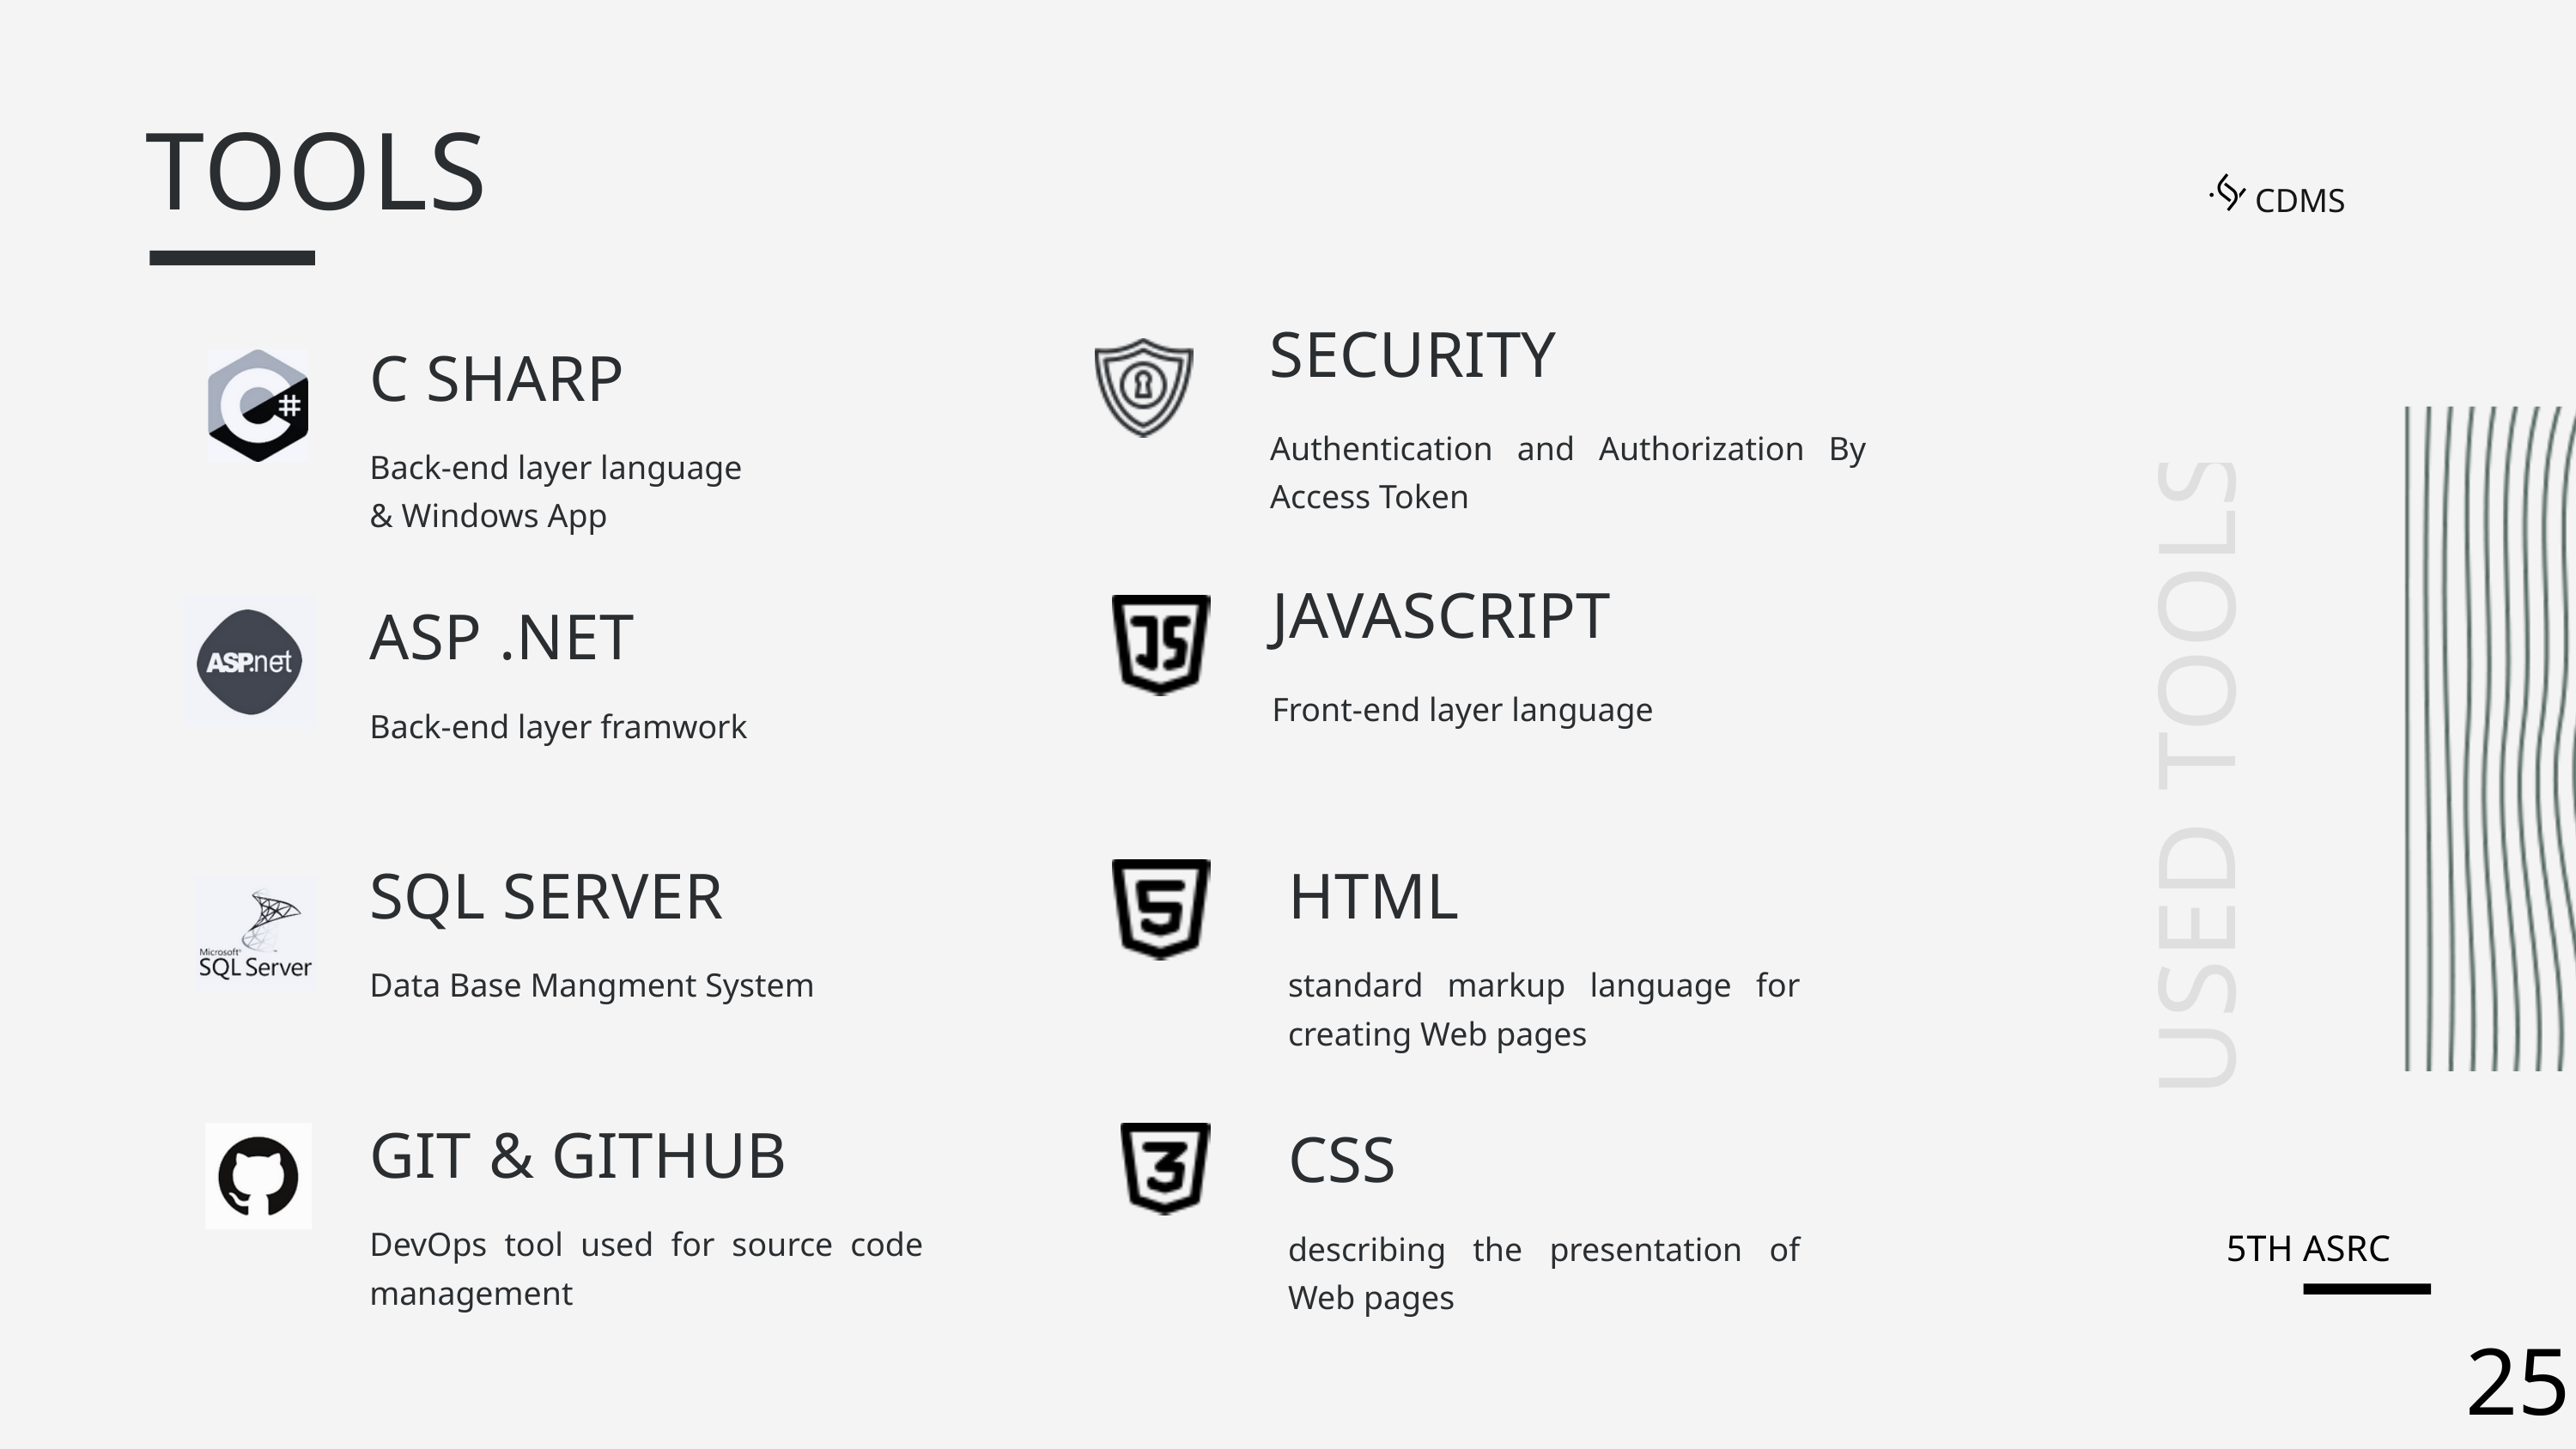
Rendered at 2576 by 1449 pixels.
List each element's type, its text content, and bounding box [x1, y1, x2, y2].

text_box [1112, 581, 2210, 724]
text_box CSS [1287, 1132, 2012, 1196]
text_box Back-end layer framwork [369, 696, 835, 745]
picture [195, 876, 317, 992]
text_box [2209, 173, 2518, 215]
text_box describing the presentation of Web pages [1287, 1219, 1801, 1316]
text_box 5TH ASRC [1887, 1233, 2391, 1269]
text_box USED TOOLS [2149, 350, 2257, 1098]
picture [1120, 1123, 1211, 1216]
text_box Data Base Mangment System [369, 955, 889, 1004]
picture [1112, 859, 1211, 961]
text_box TOOLS [145, 124, 1385, 232]
text_box C SHARP [369, 351, 1090, 414]
picture [208, 349, 309, 462]
picture [183, 595, 316, 728]
text_box standard markup language for creating Web pages [1287, 955, 1801, 1052]
picture [204, 1123, 312, 1229]
text_box Back-end layer language & Windows App [369, 437, 889, 535]
text_box ASP .NET [369, 609, 1093, 673]
text_box GIT & GITHUB [369, 1128, 1093, 1191]
text_box HTML [1287, 869, 2012, 932]
text_box SQL SERVER [369, 869, 1093, 932]
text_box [1094, 320, 1994, 512]
text_box ARCHITECTURE & TOOLS [2406, 407, 2570, 1071]
text_box DevOps tool used for source code management [369, 1214, 924, 1312]
text_box 25 [2459, 1305, 2576, 1434]
